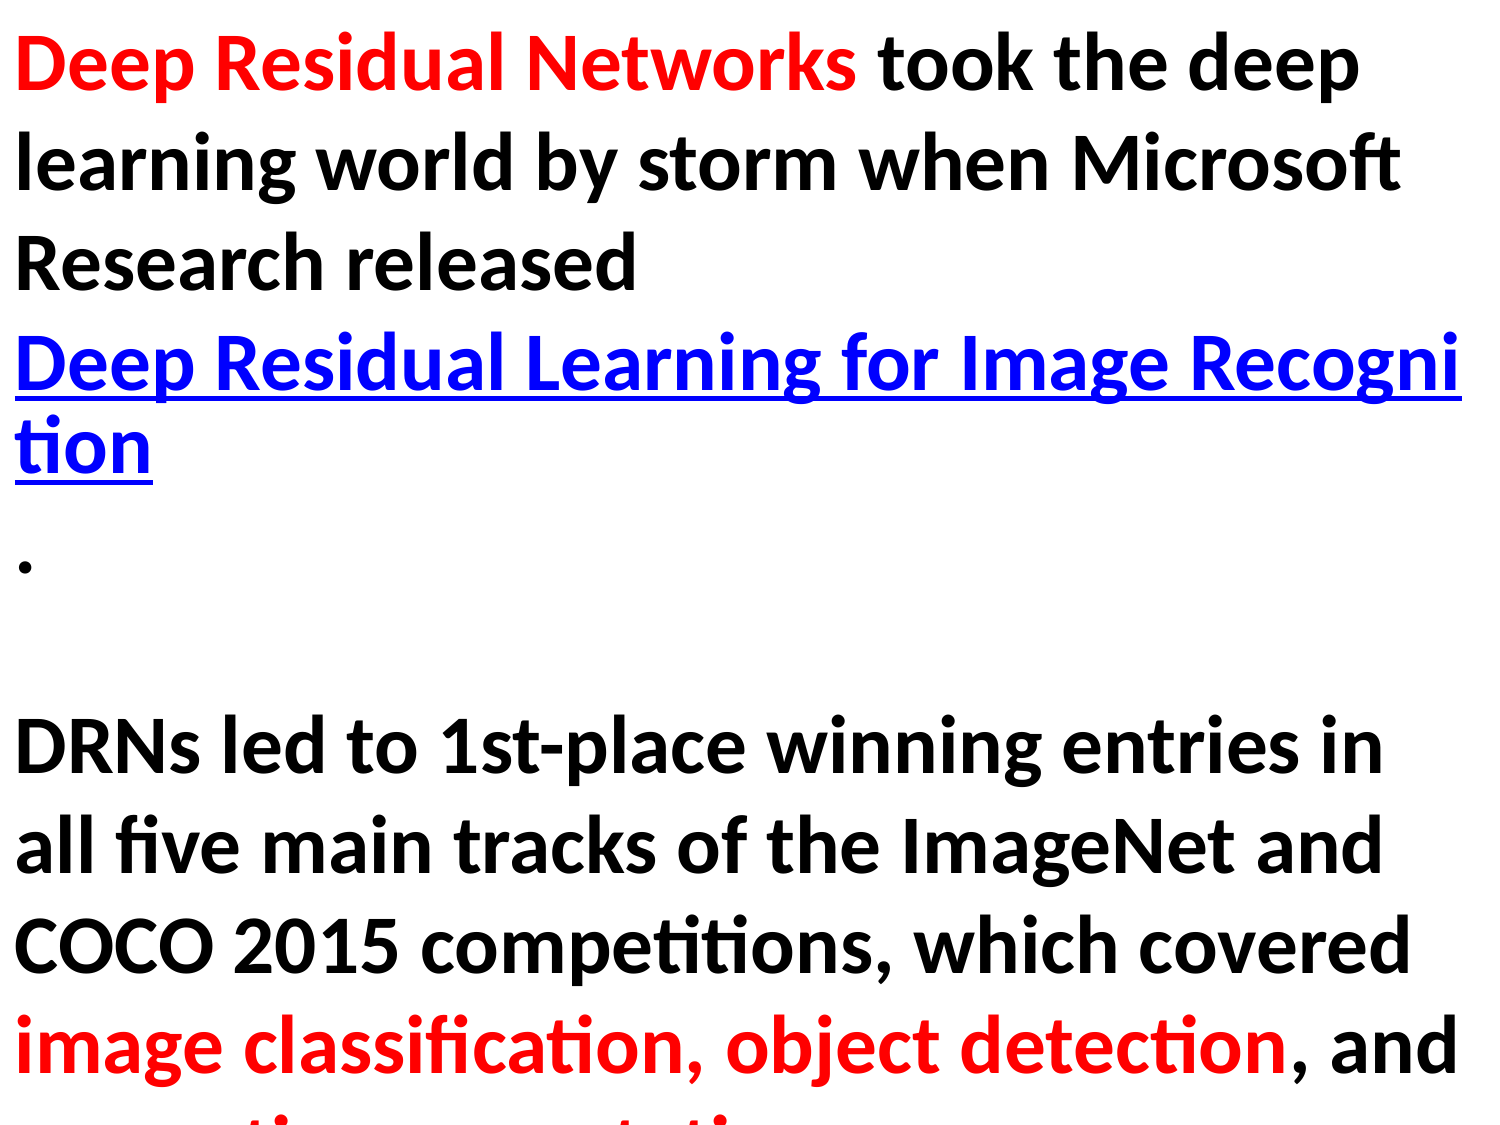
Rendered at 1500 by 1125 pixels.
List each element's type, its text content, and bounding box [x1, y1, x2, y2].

text_box Deep Residual Networks took the deep learning world by storm when Microsoft Research released Deep Residual Learning for Image Recognition. DRNs led to 1st-place winning entries in all five main tracks of the ImageNet and COCO 2015 competitions, which covered image classification, object detection, and semantic segmentation. [0, 0, 1500, 1125]
